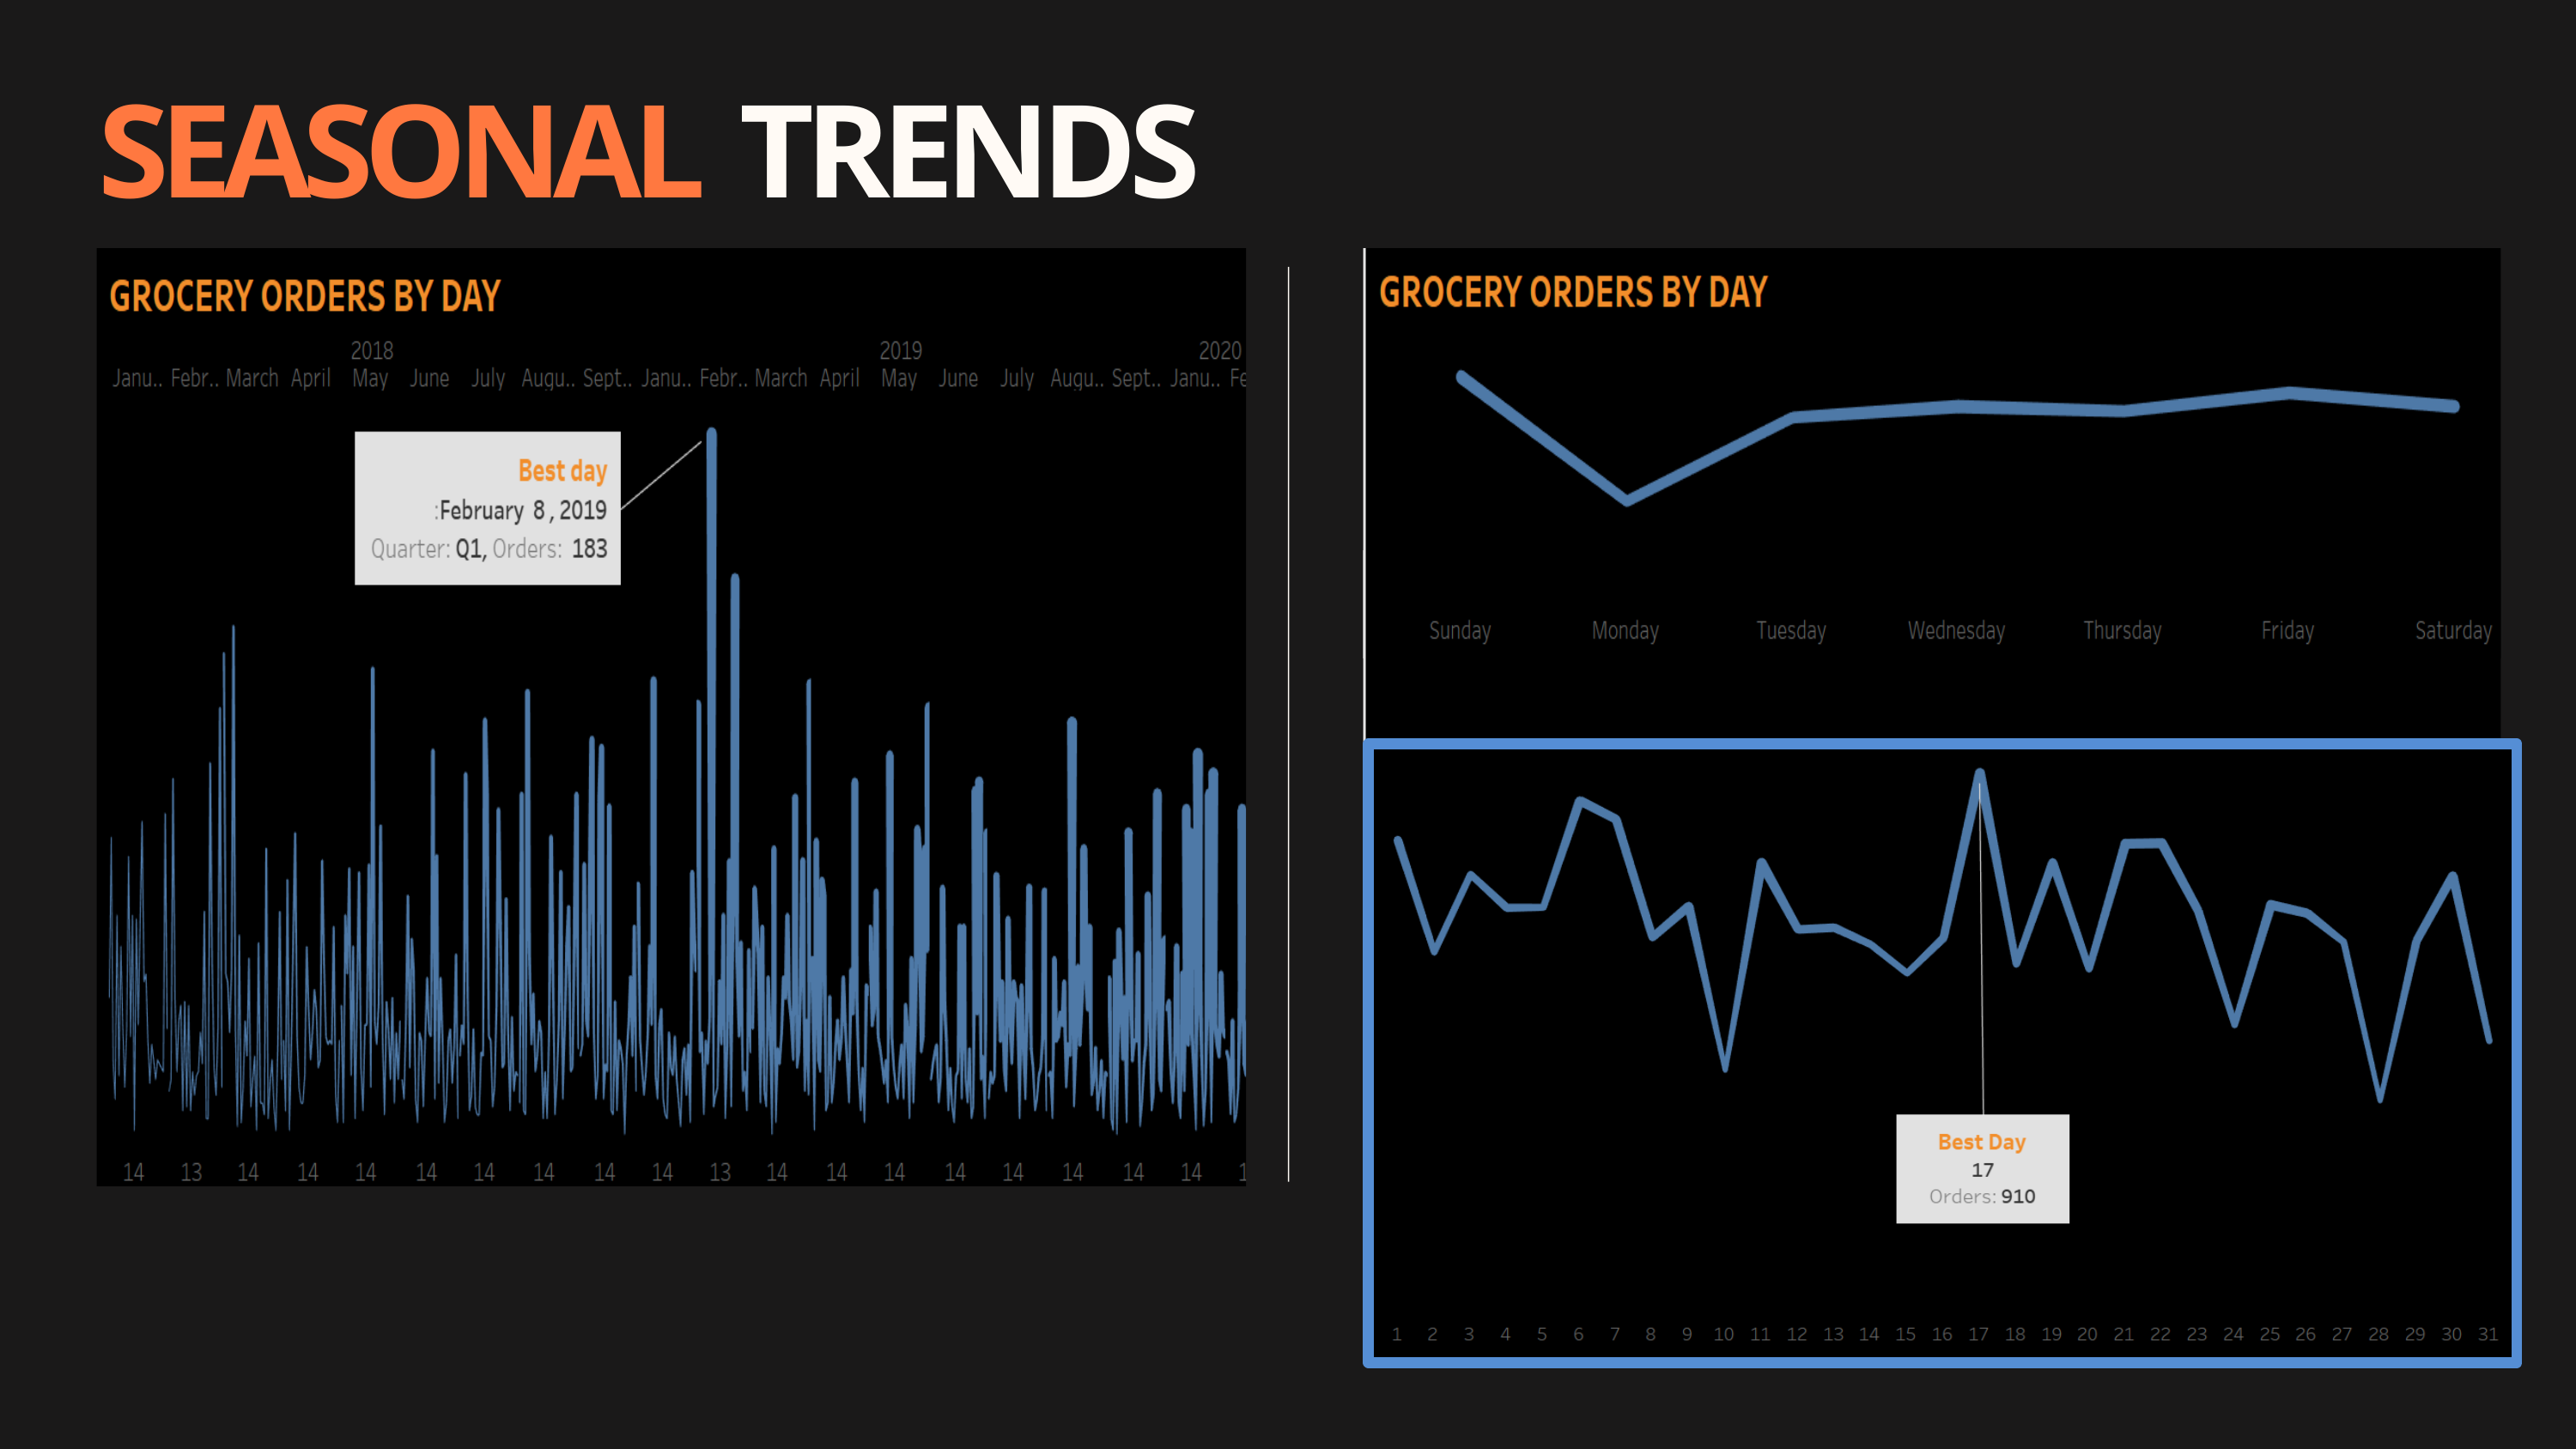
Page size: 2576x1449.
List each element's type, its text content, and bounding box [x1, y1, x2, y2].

picture [0, 0, 2576, 1449]
text_box SEASONAL TRENDS [96, 37, 2404, 224]
